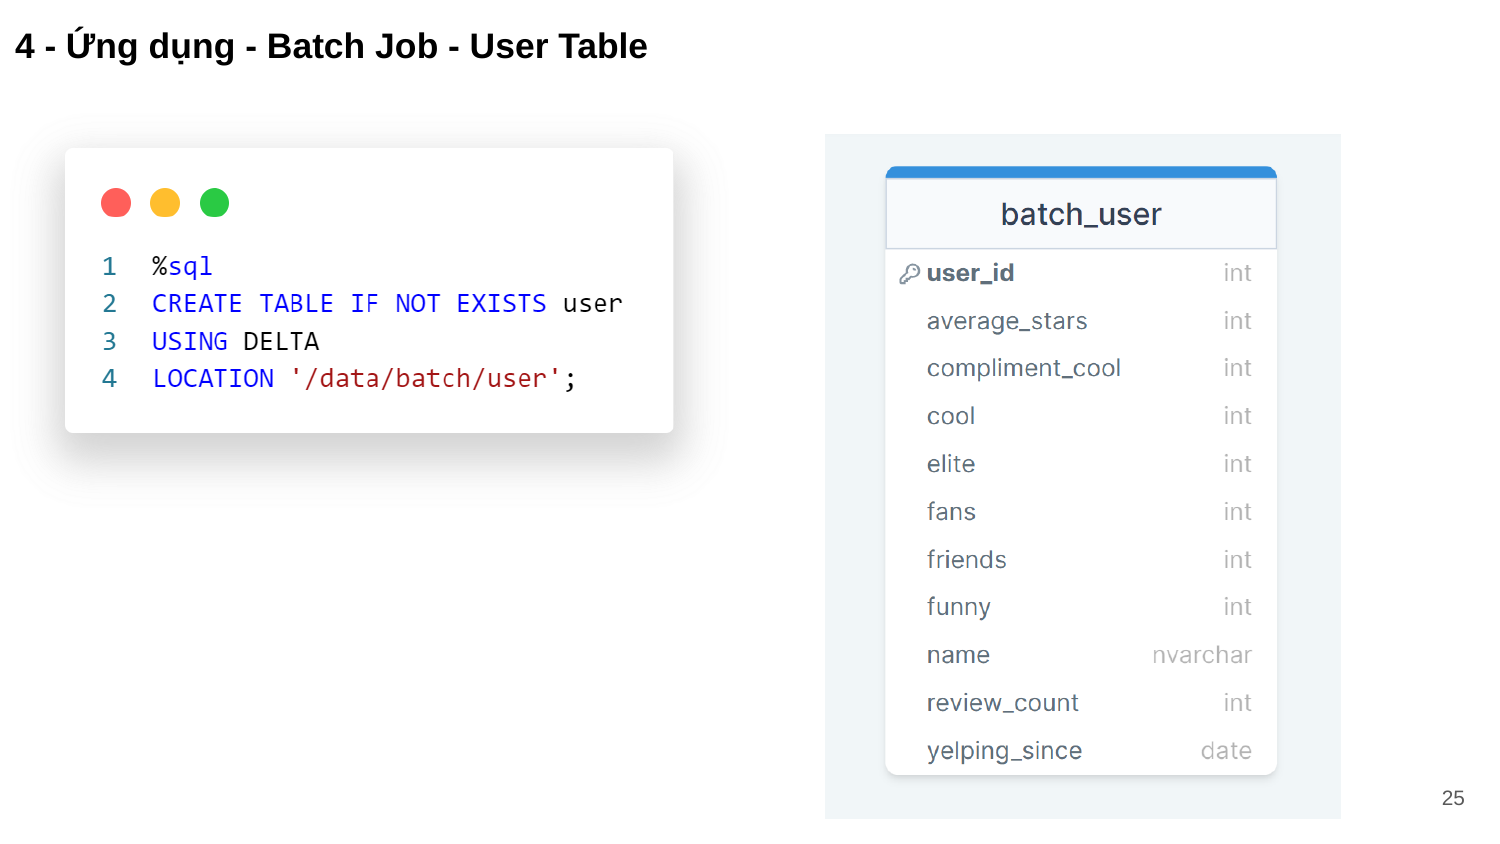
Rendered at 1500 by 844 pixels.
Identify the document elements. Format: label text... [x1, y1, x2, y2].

slide_number ‹#› [1389, 764, 1480, 830]
text_box 4 - Ứng dụng - Batch Job - User Table [0, 0, 769, 81]
picture [0, 70, 751, 510]
picture [824, 133, 1341, 819]
